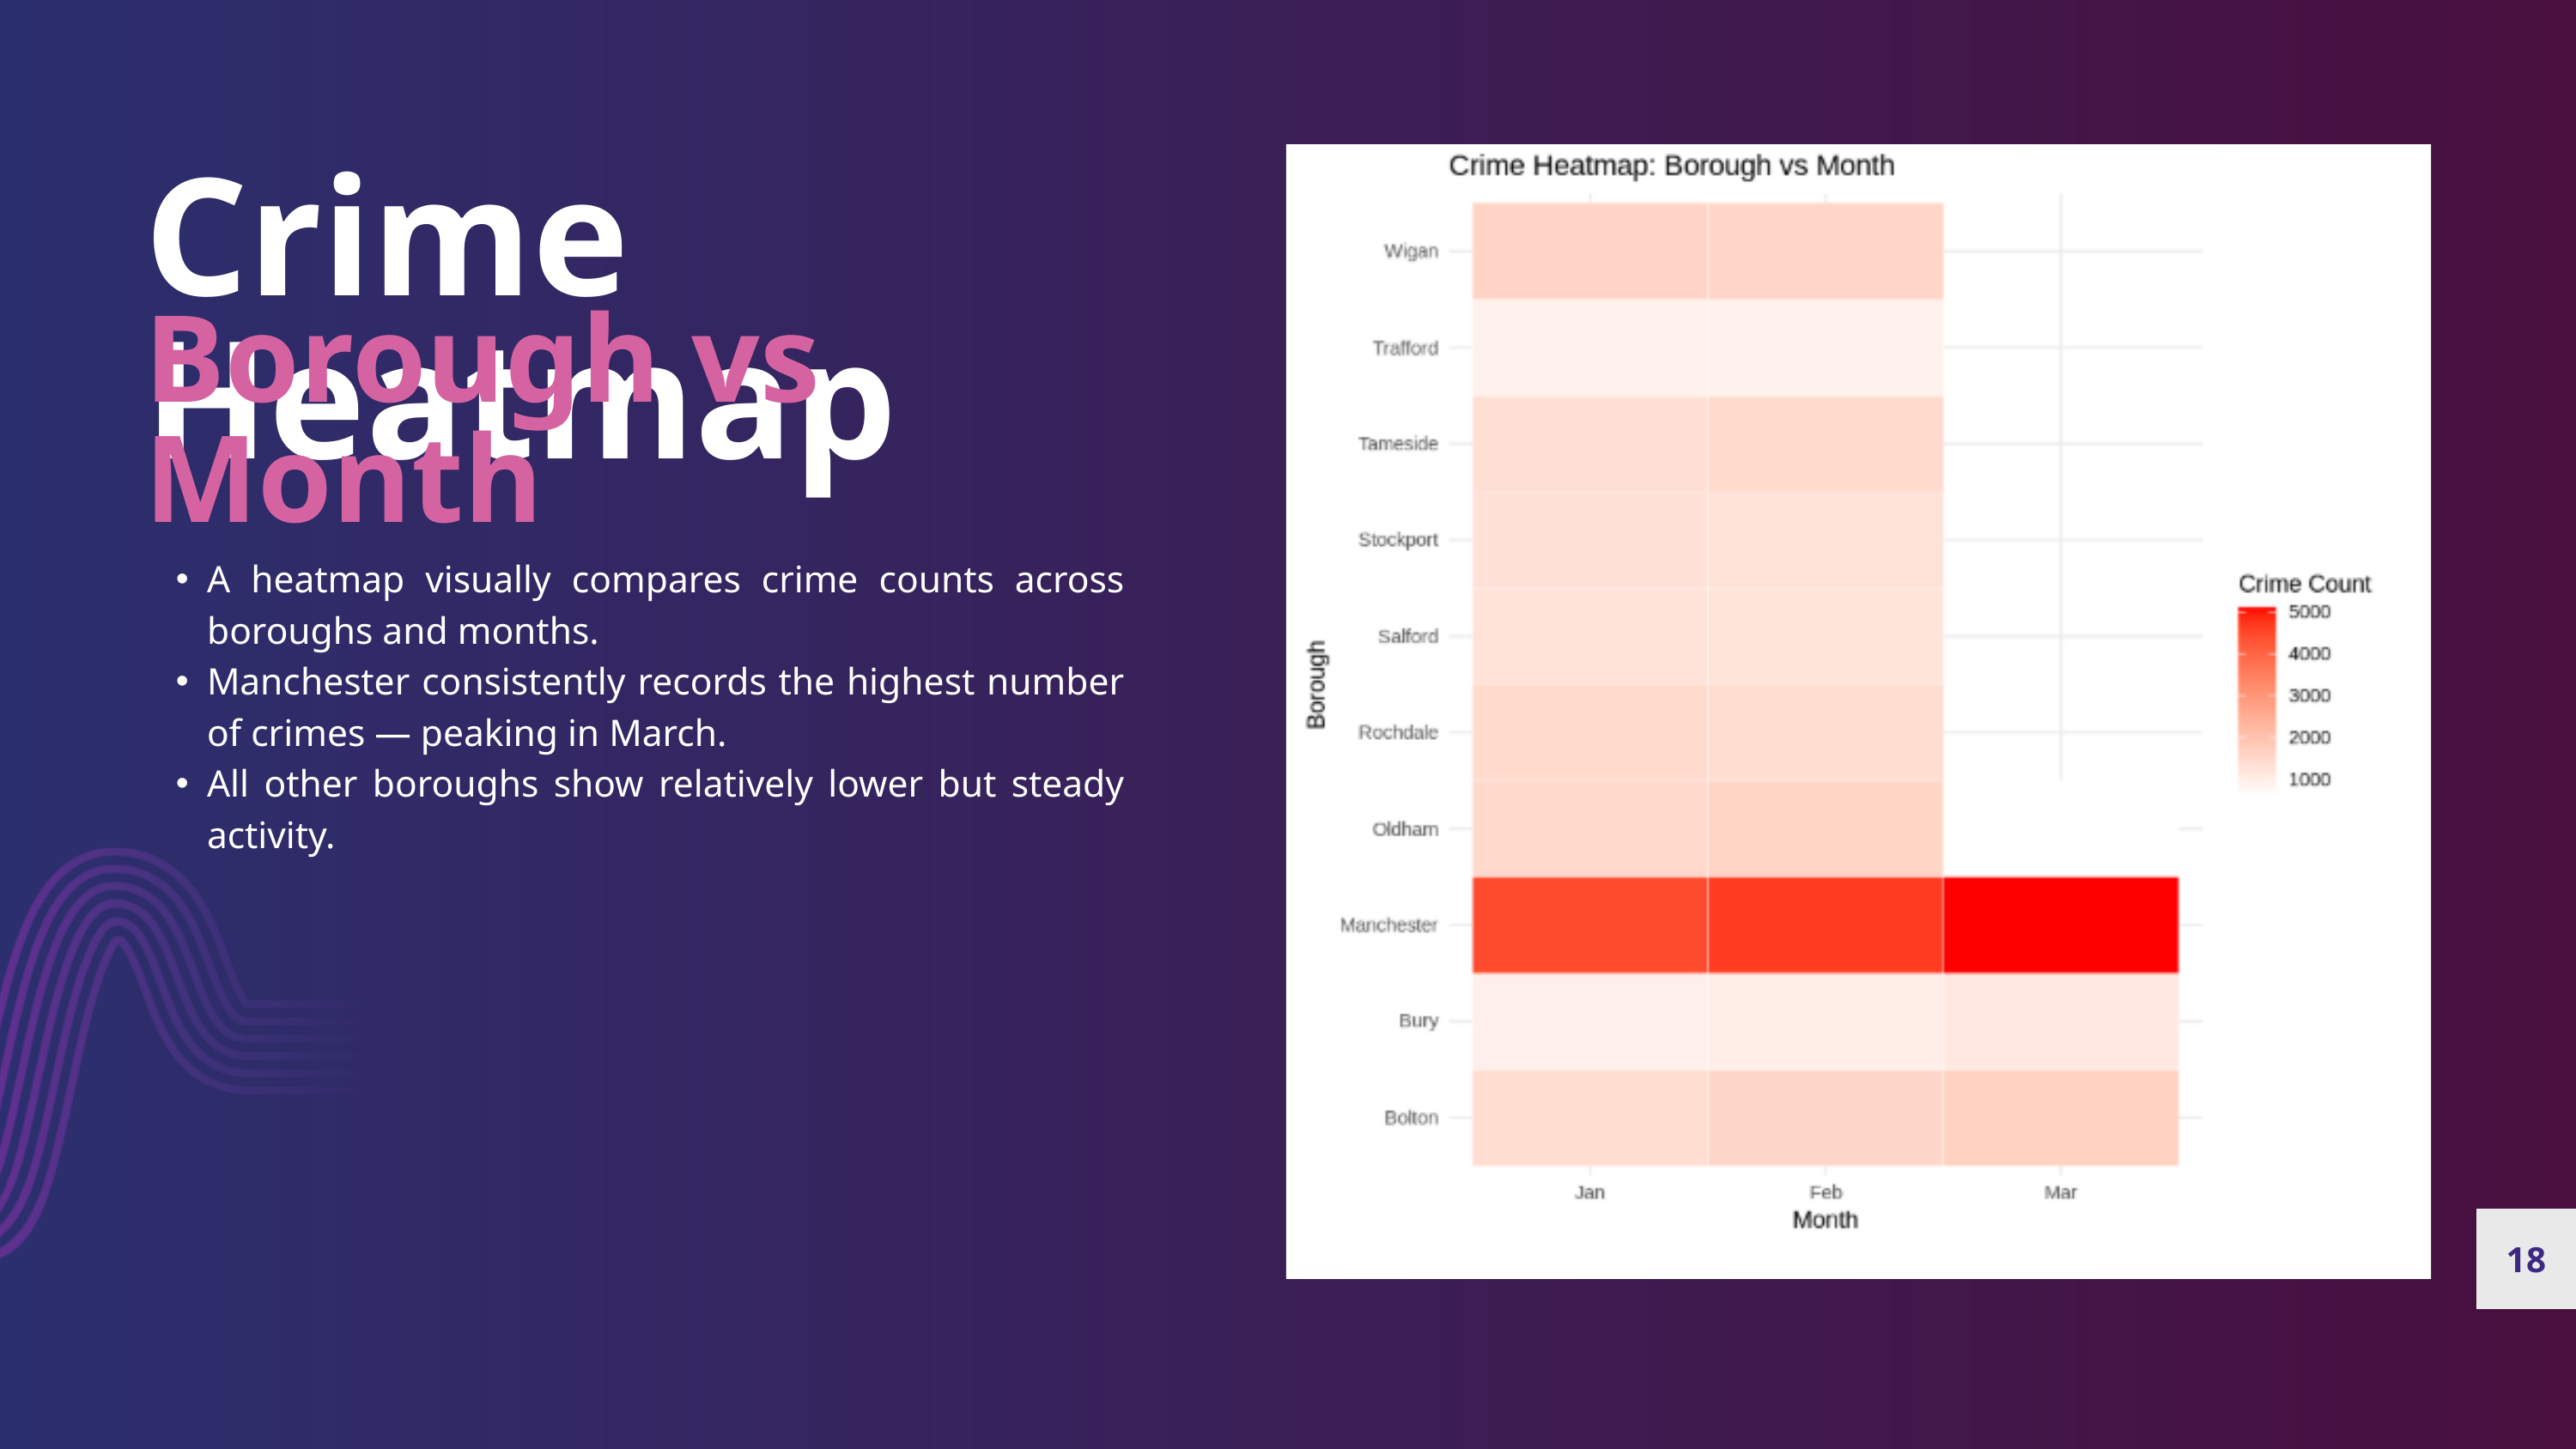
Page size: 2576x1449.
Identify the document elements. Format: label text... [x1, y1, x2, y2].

text_box Borough vs Month [144, 306, 1125, 547]
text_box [2476, 1209, 2576, 1309]
text_box [0, 755, 379, 1264]
text_box [1285, 144, 2432, 1280]
text_box A heatmap visually compares crime counts across boroughs and months. Manchester consistently records the highest number of crimes — peaking in March. All other boroughs show relatively lower but steady activity. [144, 549, 1125, 907]
text_box Crime Heatmap [144, 165, 1087, 306]
